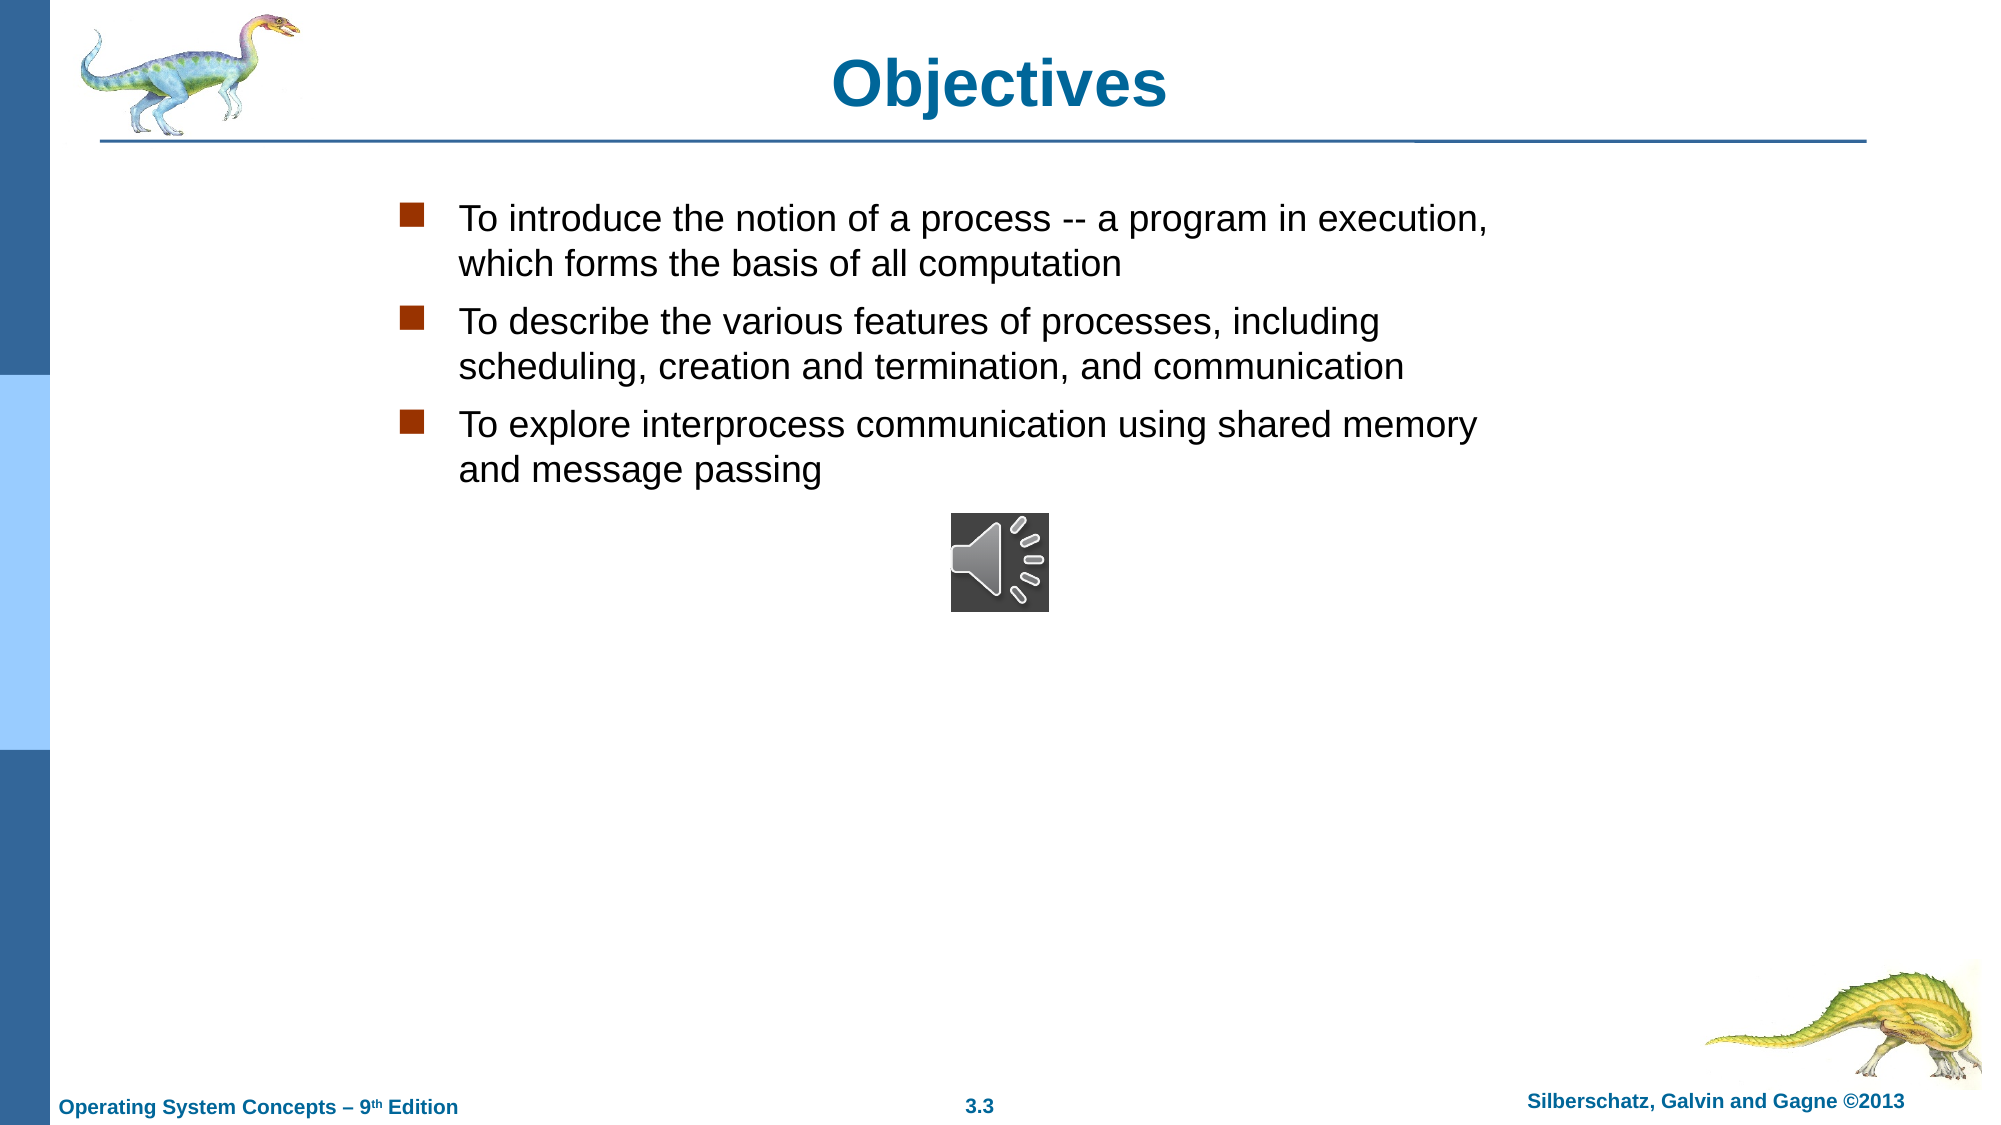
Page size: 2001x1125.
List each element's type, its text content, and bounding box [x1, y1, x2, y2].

title Objectives [324, 32, 1675, 128]
picture [949, 512, 1051, 613]
list To introduce the notion of a process -- a program in execution, which forms the basis of all computation To describe the various features of processes, including scheduling, creation and termination, and communication To explore interprocess communication using shared memory and message passing [387, 186, 1507, 930]
picture [62, 0, 324, 149]
picture [1700, 959, 1982, 1090]
